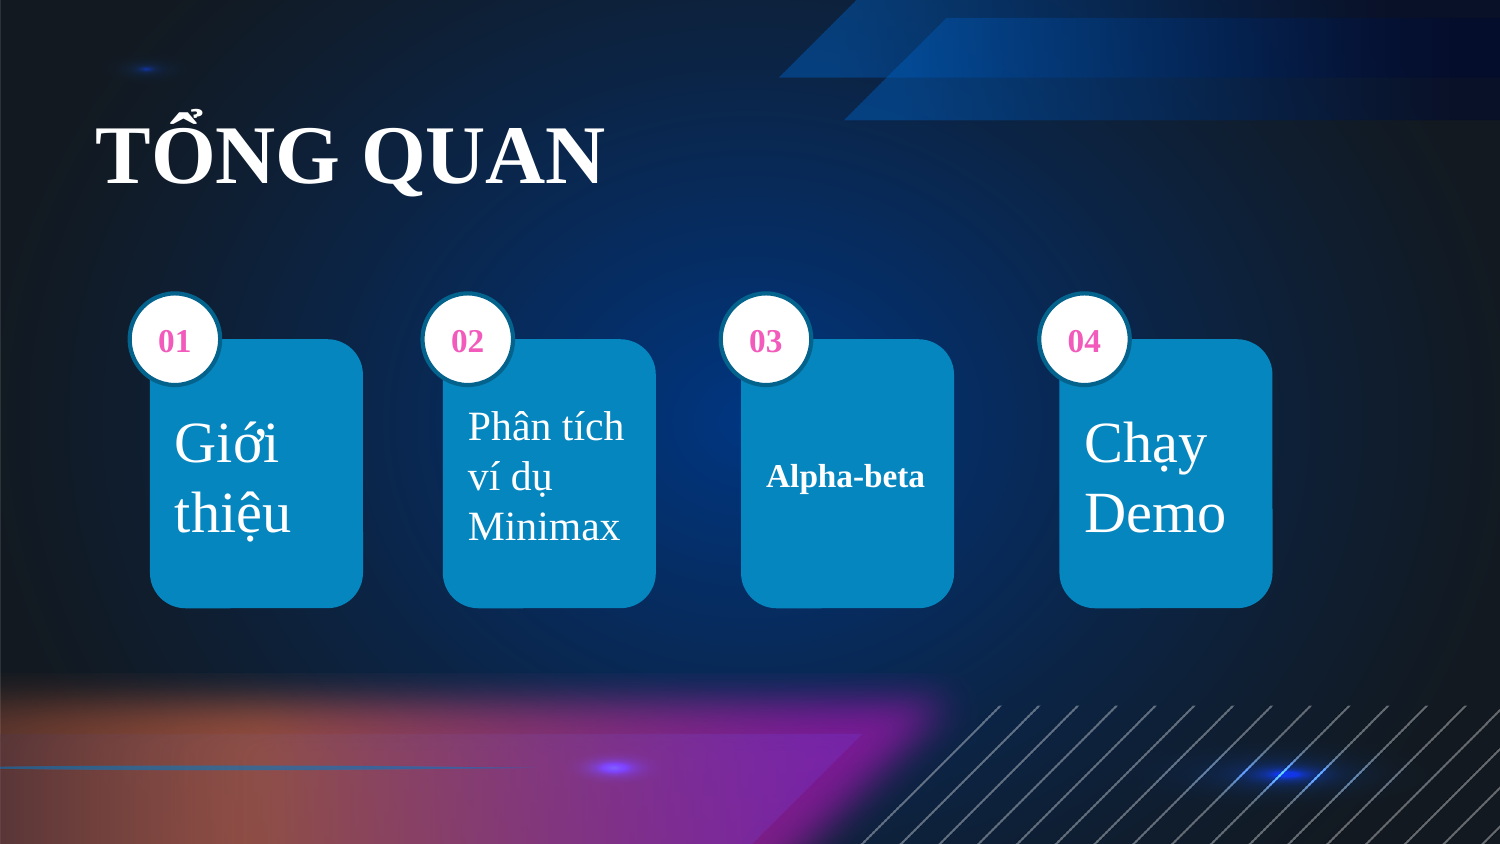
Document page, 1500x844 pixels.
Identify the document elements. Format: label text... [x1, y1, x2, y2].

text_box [1039, 293, 1273, 609]
text_box TỔNG QUAN [60, 99, 642, 216]
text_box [422, 293, 657, 609]
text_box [720, 293, 955, 609]
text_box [129, 293, 364, 609]
picture [0, 0, 1500, 844]
